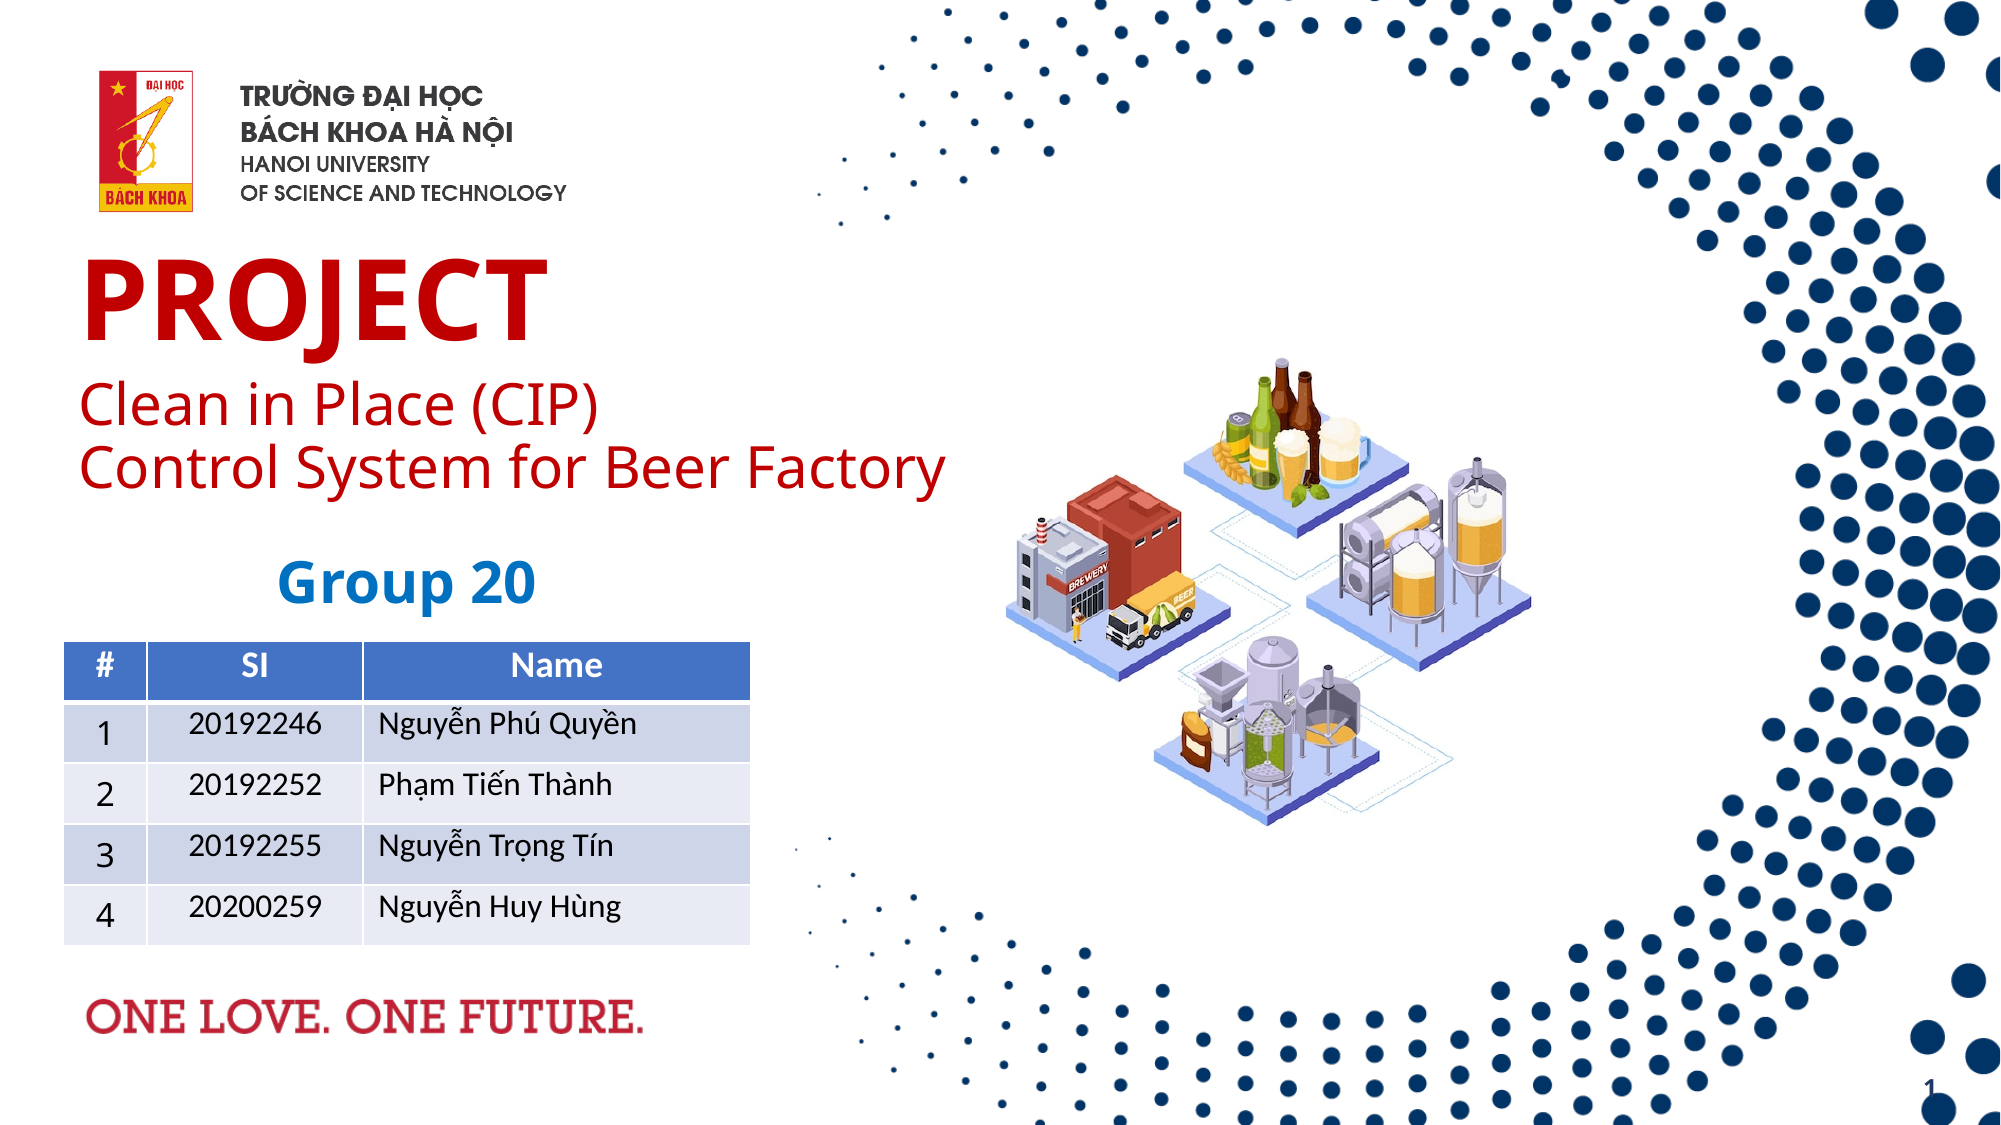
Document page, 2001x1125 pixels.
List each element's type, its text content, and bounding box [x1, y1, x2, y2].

table_cell 20192246 [148, 705, 362, 762]
table_cell Nguyễn Huy Hùng [364, 886, 750, 945]
table_cell 4 [64, 886, 146, 945]
table_cell 3 [64, 825, 146, 884]
table_header Name [364, 642, 750, 700]
table_cell 20192255 [148, 825, 362, 884]
table_cell 1 [64, 705, 146, 762]
text_box PROJECT [63, 235, 1268, 367]
table_cell Nguyễn Phú Quyền [364, 705, 750, 762]
text_box Group 20 [63, 545, 751, 642]
slide_number 1 [1502, 1065, 1953, 1125]
table_cell Phạm Tiến Thành [364, 764, 750, 823]
text_box Clean in Place (CIP) Control System for Beer Factory [63, 367, 990, 507]
table_cell 2 [64, 764, 146, 823]
table_header SI [148, 642, 362, 700]
table_cell Nguyễn Trọng Tín [364, 825, 750, 884]
table_header # [64, 642, 146, 700]
table_cell 20200259 [148, 886, 362, 945]
table_cell 20192252 [148, 764, 362, 823]
picture [0, 0, 2001, 1125]
